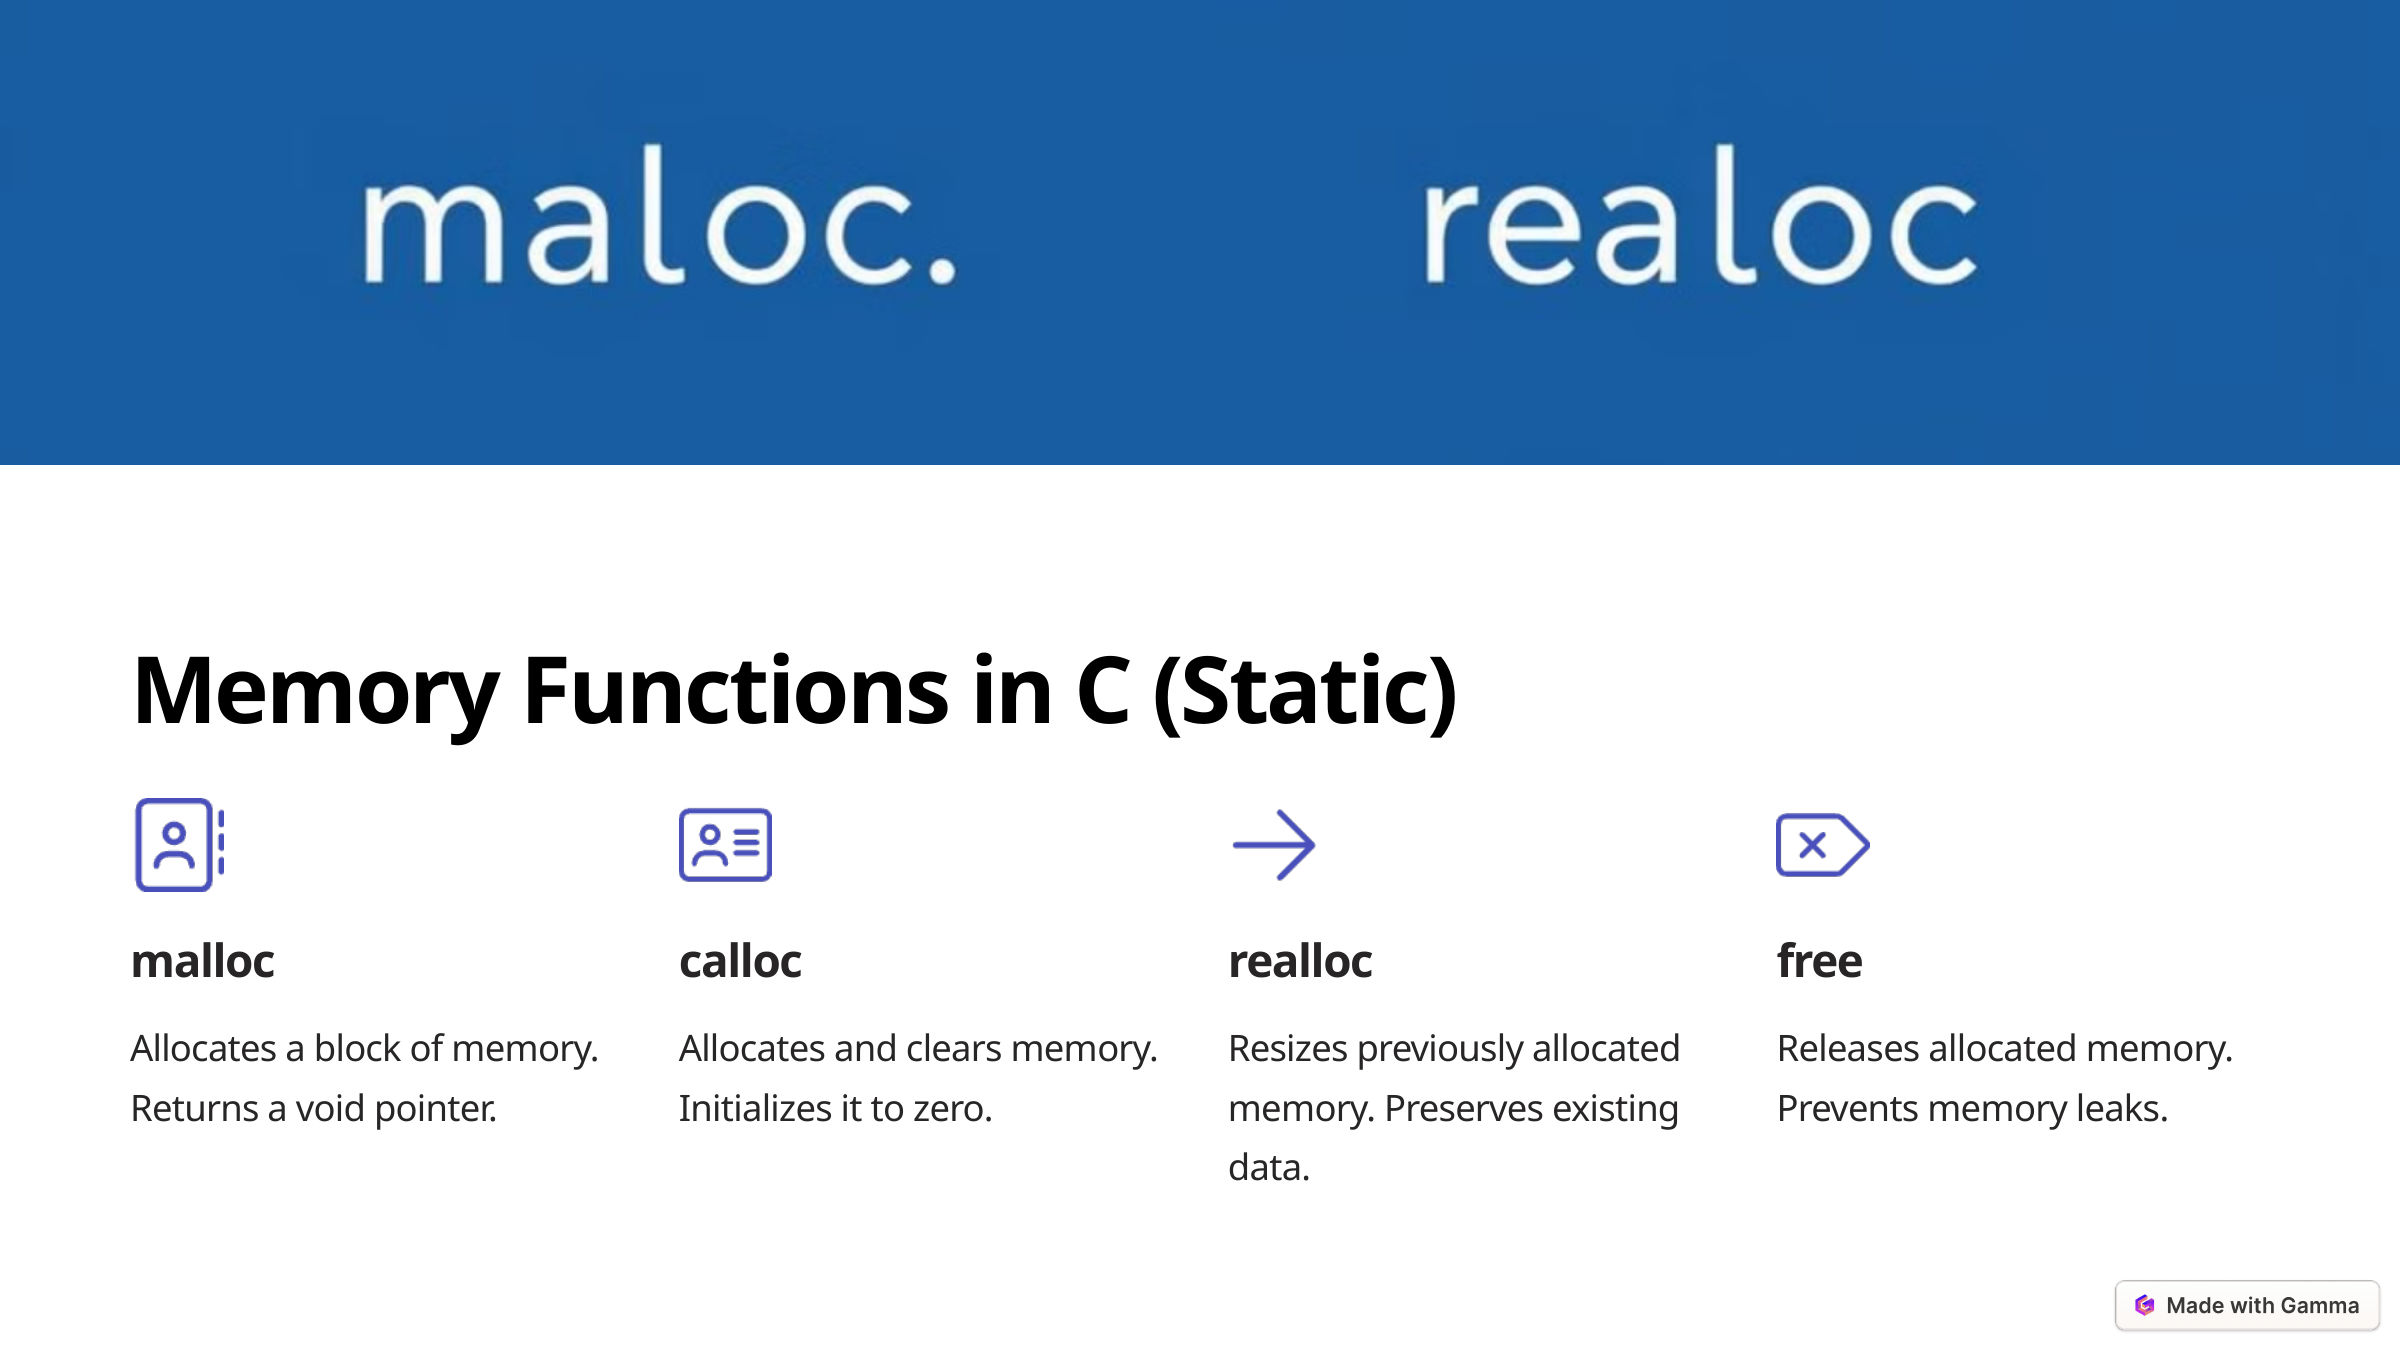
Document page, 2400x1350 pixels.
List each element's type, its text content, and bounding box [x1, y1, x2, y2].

picture [678, 798, 773, 892]
text_box malloc [130, 929, 596, 988]
text_box Resizes previously allocated memory. Preserves existing data. [1227, 1009, 1721, 1189]
text_box Allocates and clears memory. Initializes it to zero. [679, 1009, 1173, 1129]
text_box calloc [678, 929, 1145, 988]
picture [0, 0, 2400, 466]
text_box free [1776, 929, 2242, 988]
text_box realloc [1227, 929, 1693, 988]
picture [1227, 798, 1321, 892]
picture [1776, 798, 1870, 892]
text_box Allocates a block of memory. Returns a void pointer. [130, 1009, 624, 1129]
picture [130, 798, 224, 892]
picture [2106, 1271, 2389, 1339]
text_box Memory Functions in C (Static) [130, 626, 1447, 744]
text_box Releases allocated memory. Prevents memory leaks. [1776, 1009, 2270, 1129]
